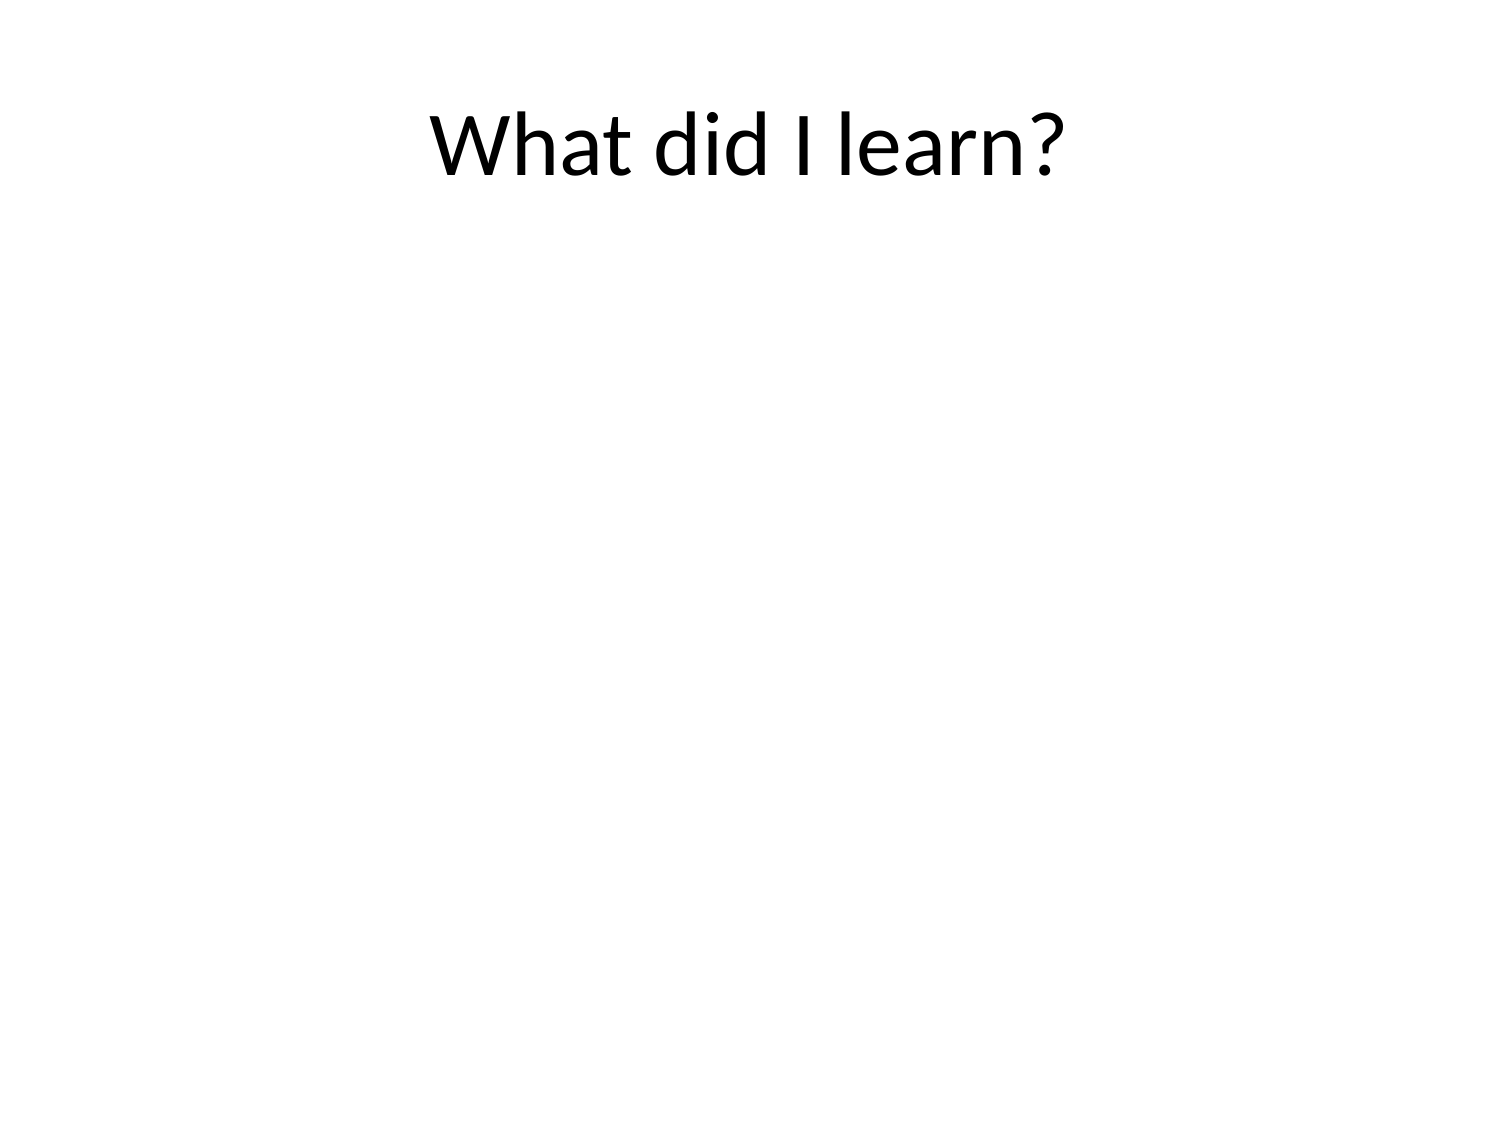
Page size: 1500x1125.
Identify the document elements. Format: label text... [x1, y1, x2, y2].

title What did I learn? [75, 45, 1425, 233]
